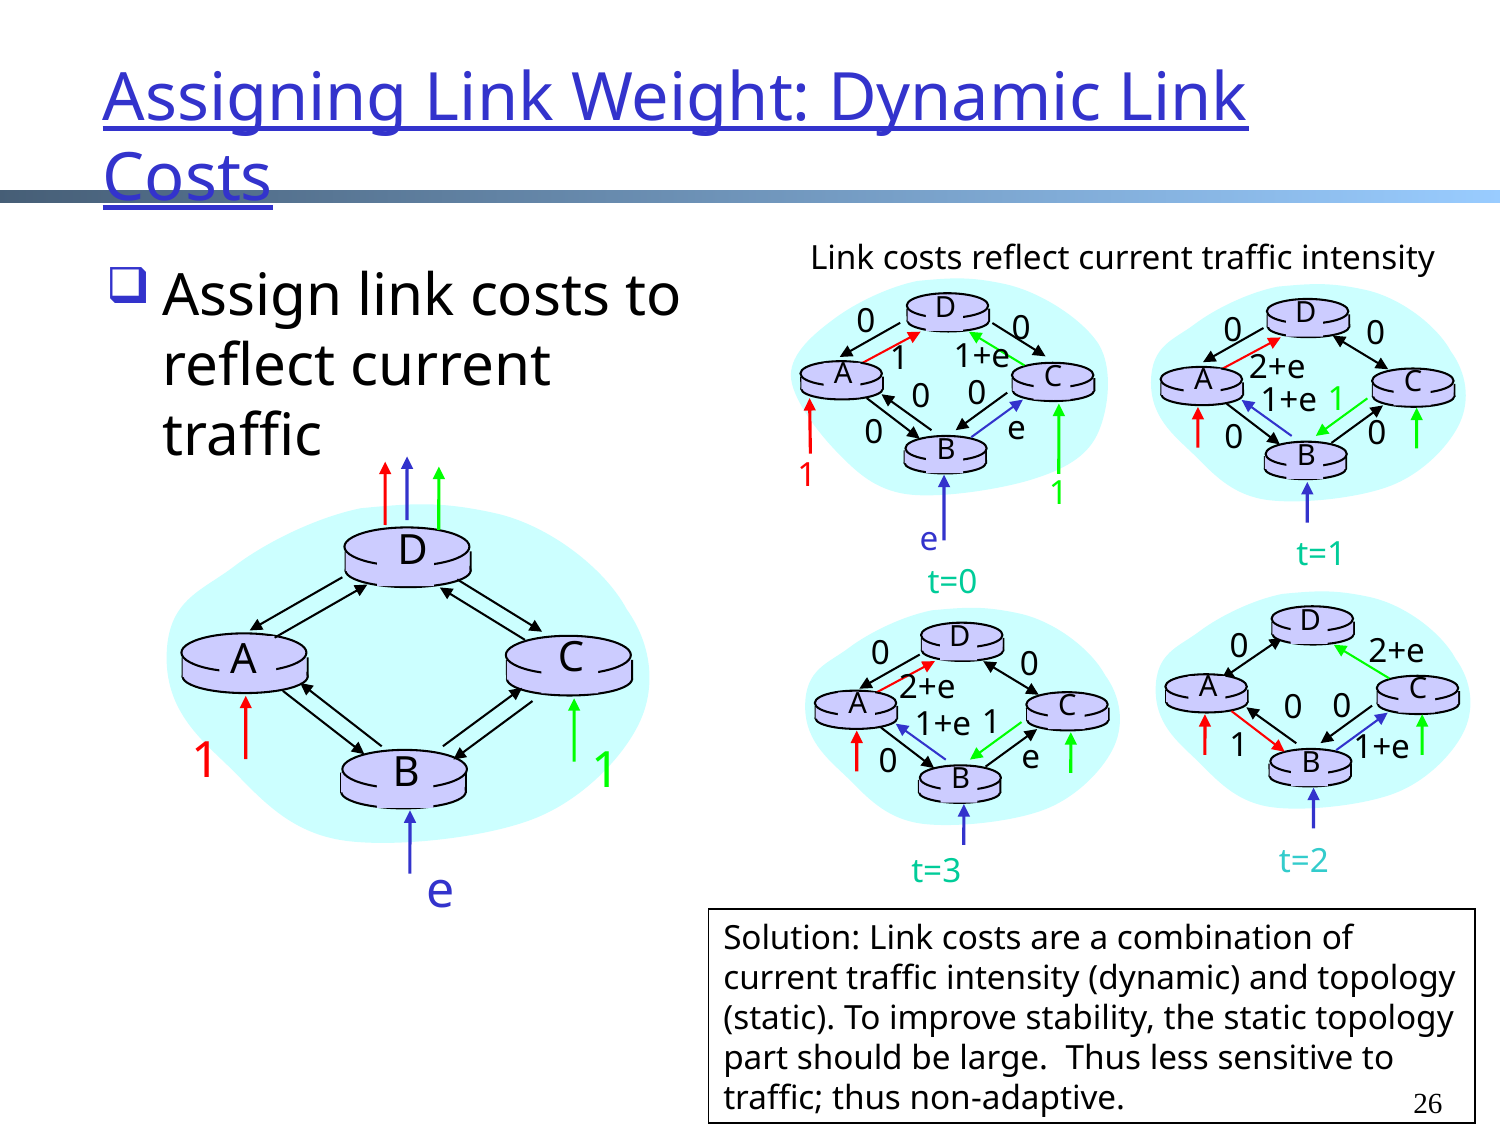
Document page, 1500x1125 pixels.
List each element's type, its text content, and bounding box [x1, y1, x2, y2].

text_box Solution: Link costs are a combination of current traffic intensity (dynamic) and topology (static). To improve stability, the static topology part should be large. Thus less sensitive to traffic; thus non-adaptive. [708, 908, 1475, 1124]
list Assign link costs to reflect current traffic [91, 249, 739, 1047]
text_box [166, 500, 657, 874]
text_box [432, 466, 446, 499]
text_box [768, 228, 1478, 610]
text_box [378, 461, 392, 499]
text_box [1155, 616, 1475, 888]
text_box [804, 605, 1125, 898]
text_box e [411, 882, 470, 925]
title Assigning Link Weight: Dynamic Link Costs [87, 66, 1442, 202]
text_box [400, 456, 414, 499]
